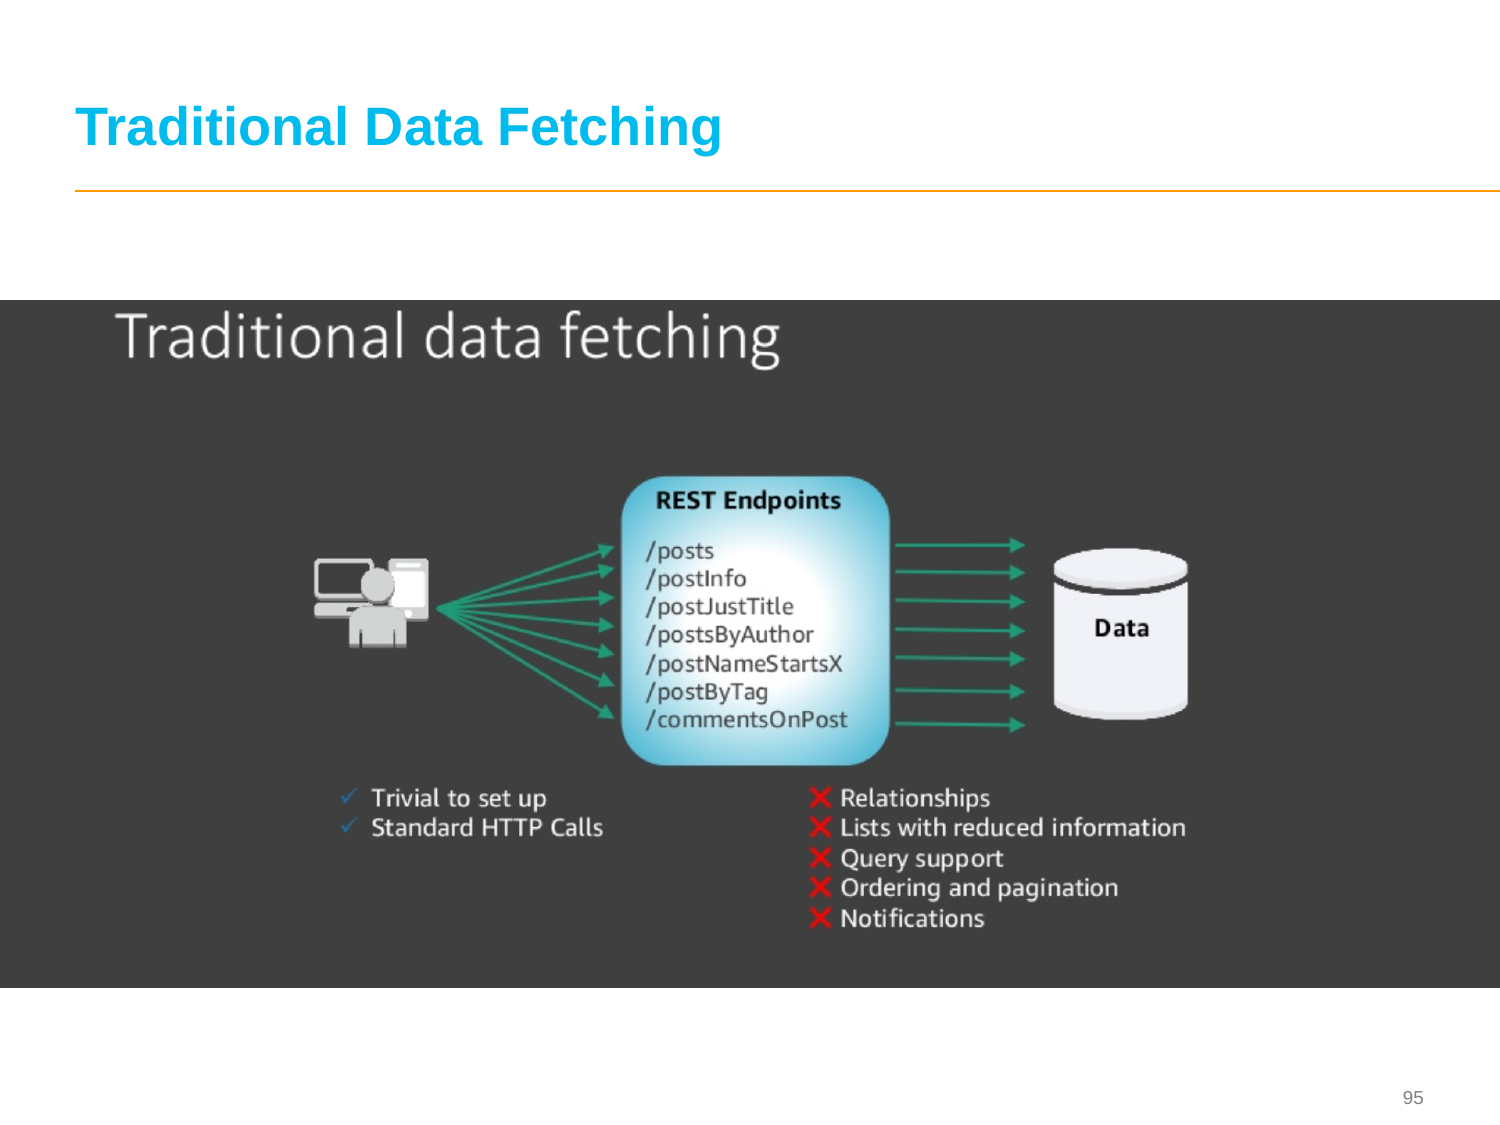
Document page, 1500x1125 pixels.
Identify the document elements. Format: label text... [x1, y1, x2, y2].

title Traditional Data Fetching [75, 27, 1422, 157]
picture [0, 299, 1500, 988]
